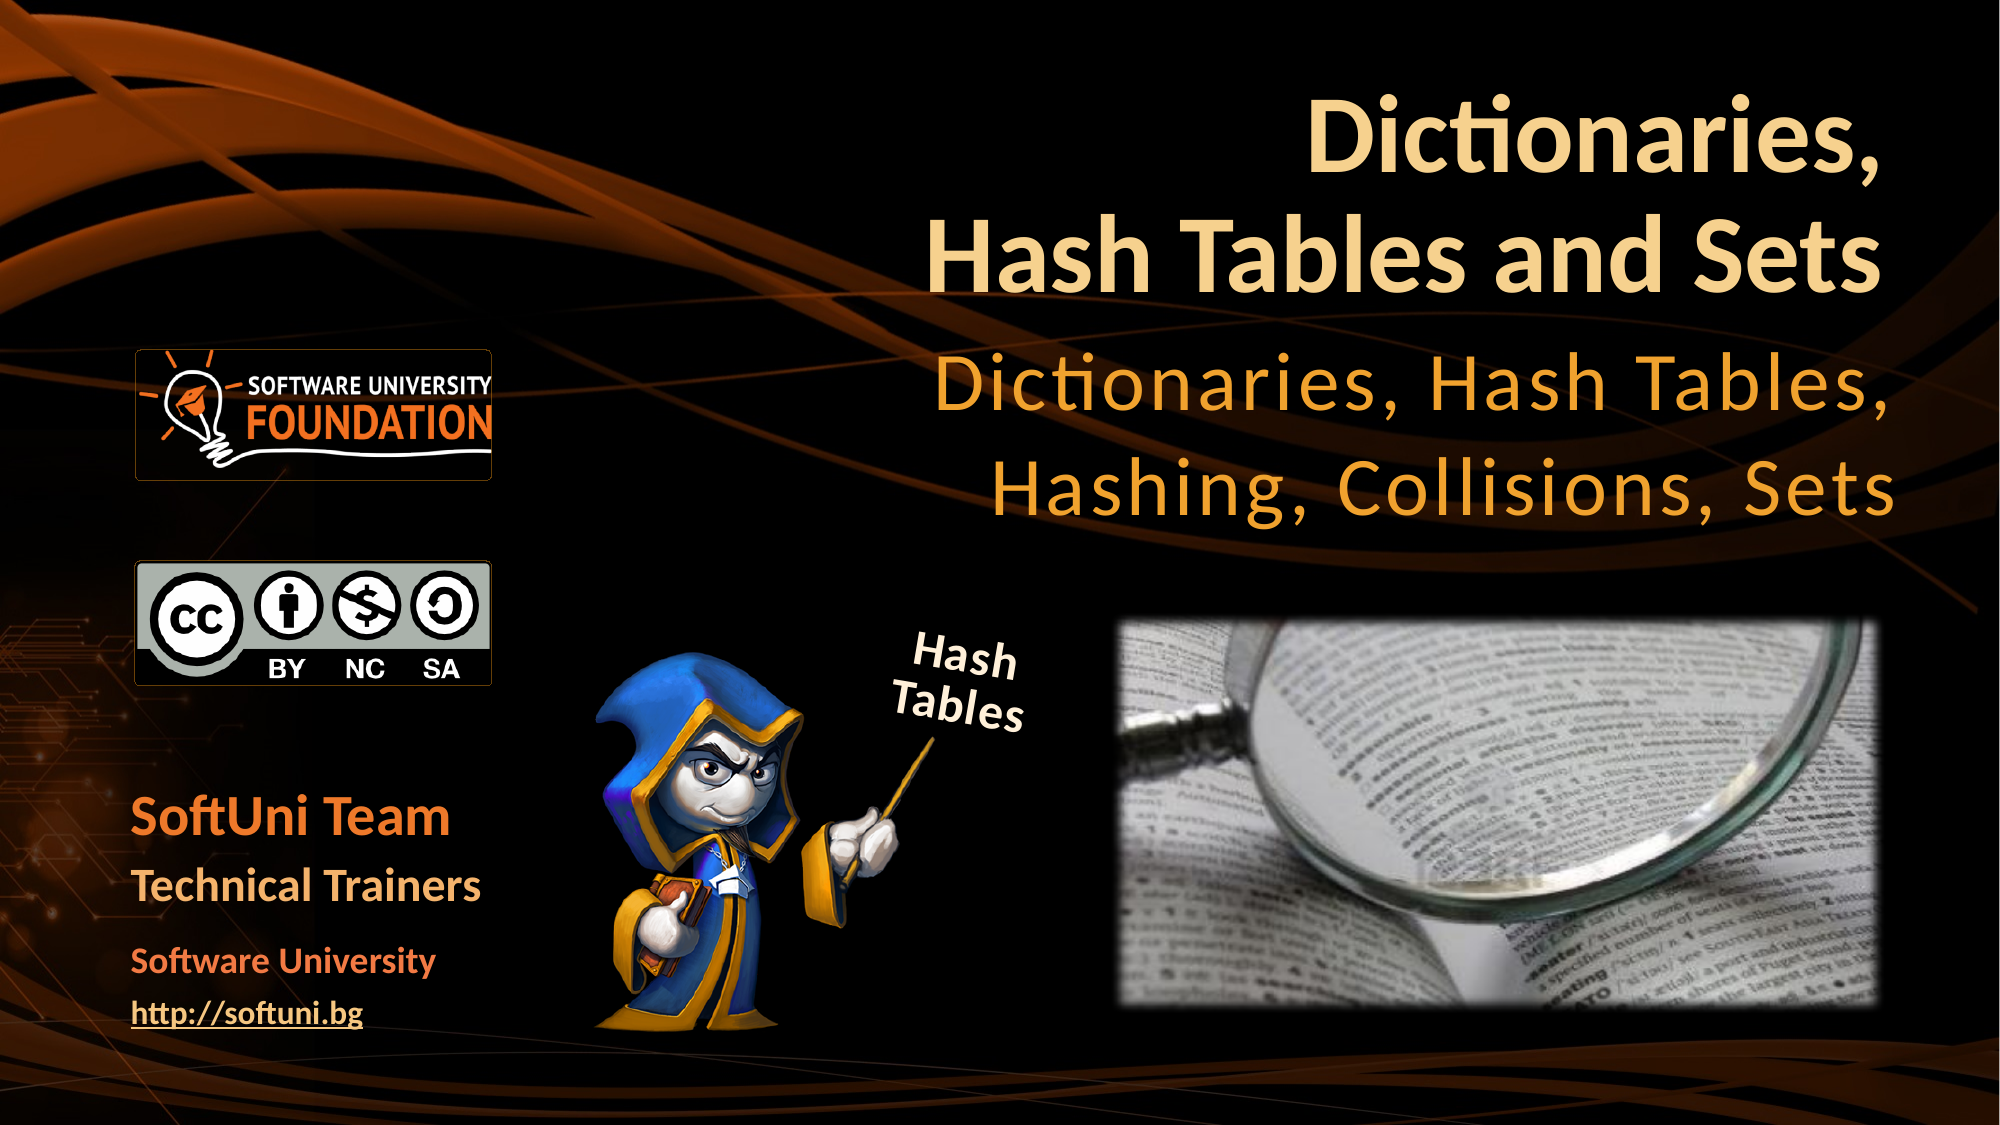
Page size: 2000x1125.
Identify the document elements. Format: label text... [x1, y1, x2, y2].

text_box Hash Tables [883, 611, 1054, 754]
list Technical Trainers [124, 844, 587, 918]
picture [0, 0, 2000, 1125]
subtitle Dictionaries, Hash Tables, Hashing, Collisions, Sets [599, 322, 1898, 538]
list http://softuni.bg [124, 983, 648, 1038]
title Dictionaries, Hash Tables and Sets [587, 75, 1885, 318]
list SoftUni Team [124, 767, 587, 844]
list Software University [124, 927, 587, 983]
